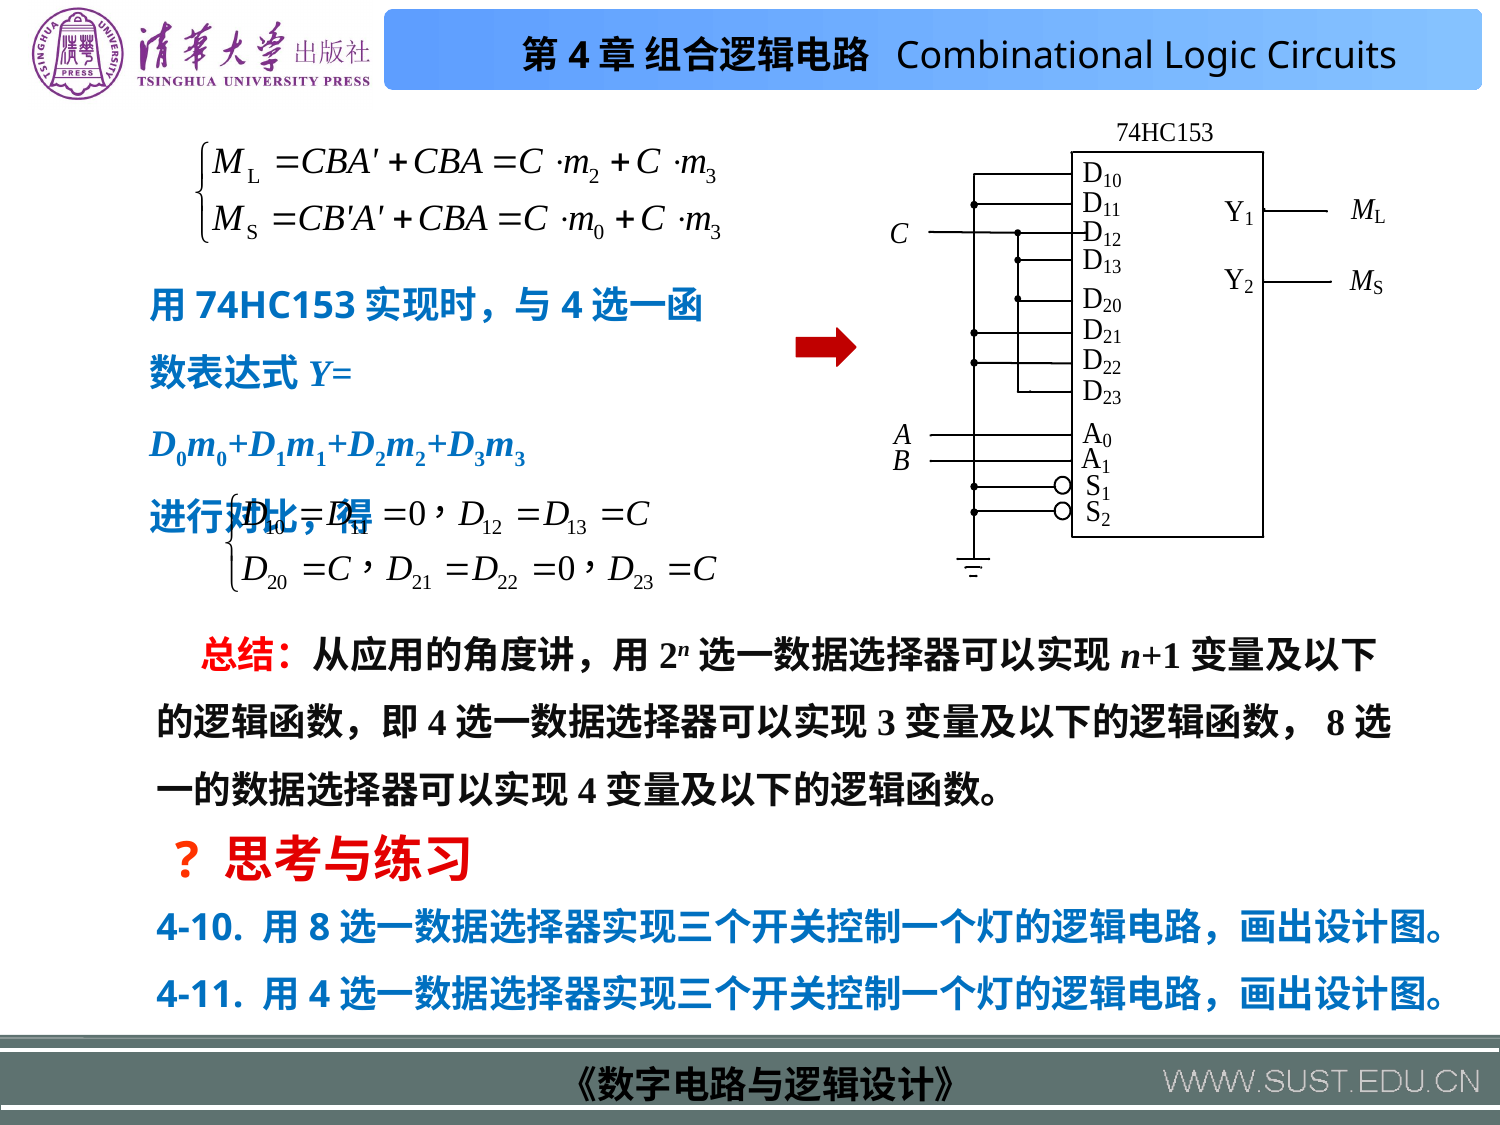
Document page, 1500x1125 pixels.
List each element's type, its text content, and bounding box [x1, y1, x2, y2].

text_box 用74HC153实现时，与4选一函数表达式Y= D0m0+D1m1+D2m2+D3m3 进行对比，得 [134, 251, 744, 546]
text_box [217, 486, 726, 601]
text_box 总结：从应用的角度讲，用2n选一数据选择器可以实现n+1变量及以下的逻辑函数，即4选一数据选择器可以实现3变量及以下的逻辑函数，8选一的数据选择器可以实现4变量及以下的逻辑函数。 [141, 600, 1430, 818]
text_box （1）逻辑抽象 [1151, 1057, 1492, 1105]
text_box [796, 328, 855, 367]
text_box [187, 134, 733, 252]
picture [28, 0, 373, 110]
text_box 4-10. 用8选一数据选择器实现三个开关控制一个灯的逻辑电路，画出设计图。 4-11. 用4选一数据选择器实现三个开关控制一个灯的逻辑电路，画出设计图。 [141, 873, 1477, 1023]
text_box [855, 110, 1410, 601]
text_box ? 思考与练习 [160, 820, 489, 895]
